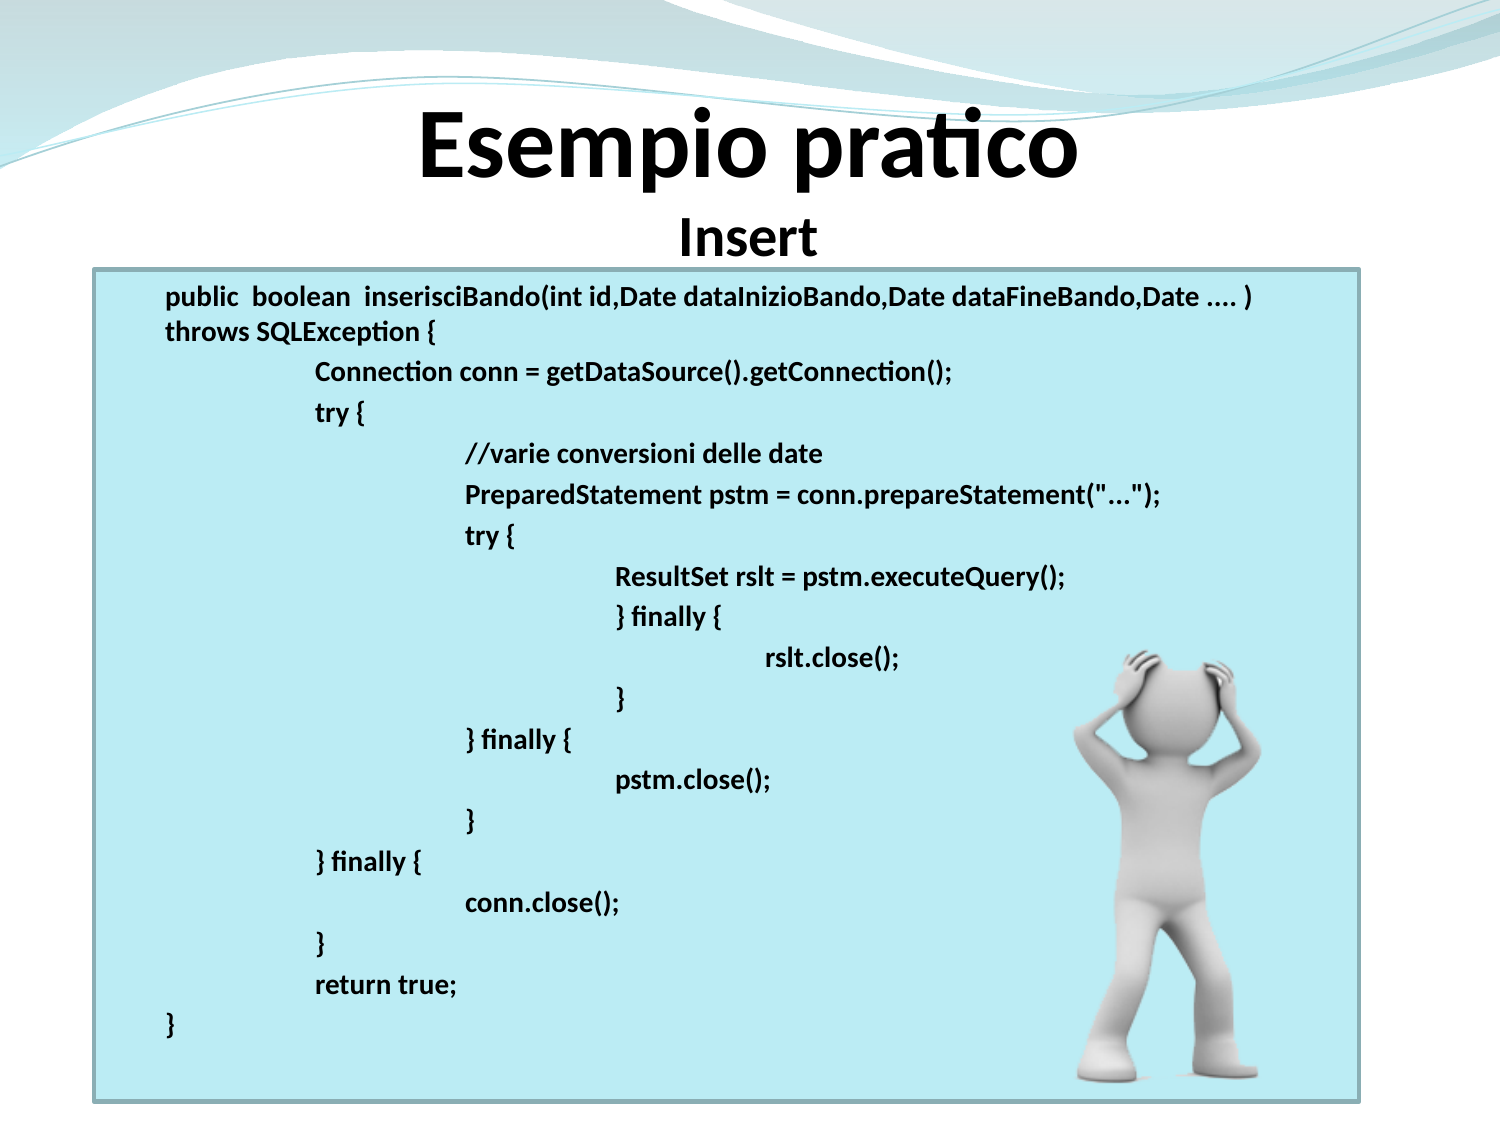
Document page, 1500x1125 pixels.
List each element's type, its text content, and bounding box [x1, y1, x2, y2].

text_box public boolean inserisciBando(int id,Date dataInizioBando,Date dataFineBando,Date .... ) throws SQLException { Connection conn = getDataSource().getConnection(); try { //varie conversioni delle date PreparedStatement pstm = conn.prepareStatement("..."); try { ResultSet rslt = pstm.executeQuery(); } finally { rslt.close(); } } finally { pstm.close(); } } finally { conn.close(); } return true; } [92, 267, 1361, 1104]
text_box [1345, 618, 1352, 1104]
picture [984, 614, 1347, 1098]
text_box [978, 617, 985, 1104]
text_box Esempio pratico Insert [402, 70, 1096, 267]
